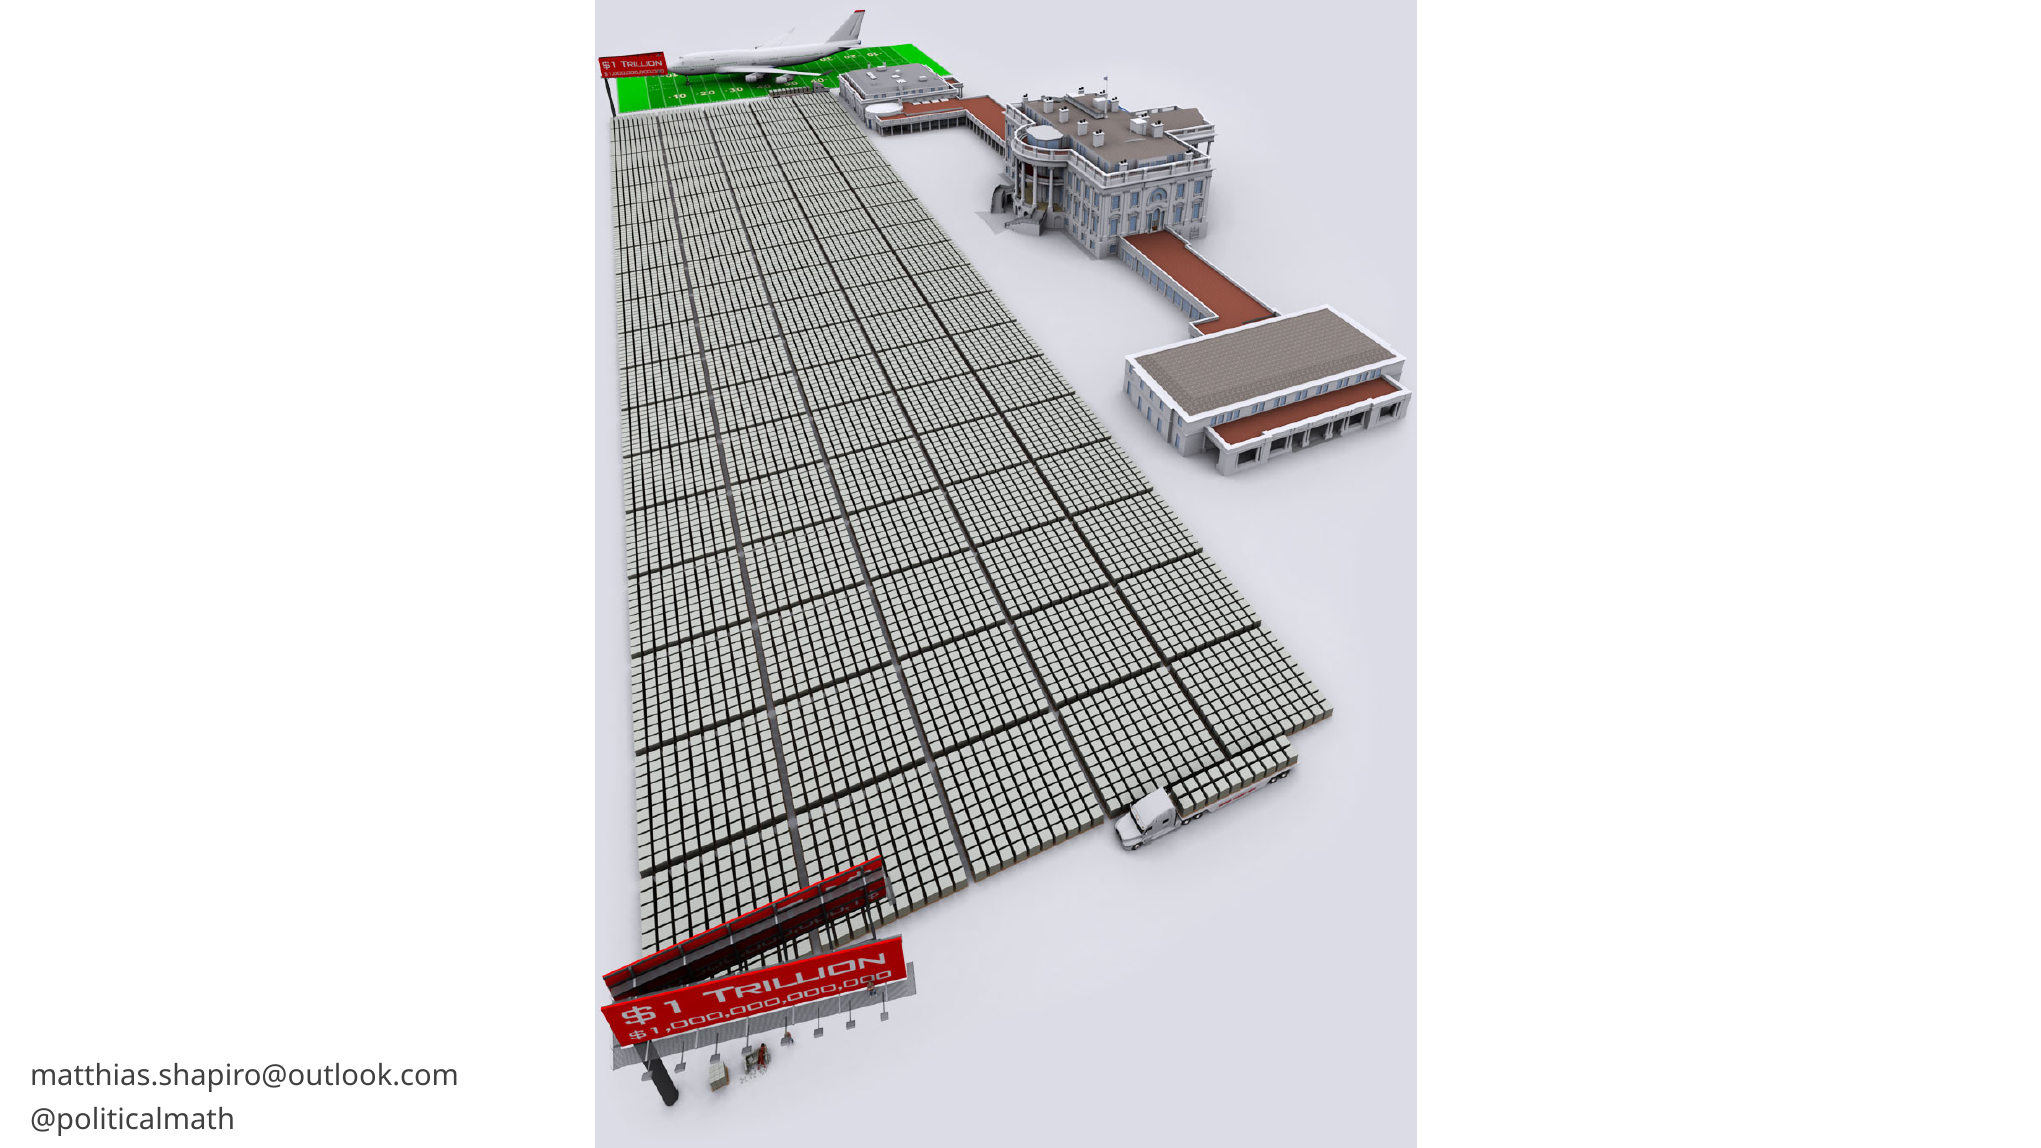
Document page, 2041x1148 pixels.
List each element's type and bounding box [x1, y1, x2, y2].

picture [594, 0, 1417, 1148]
